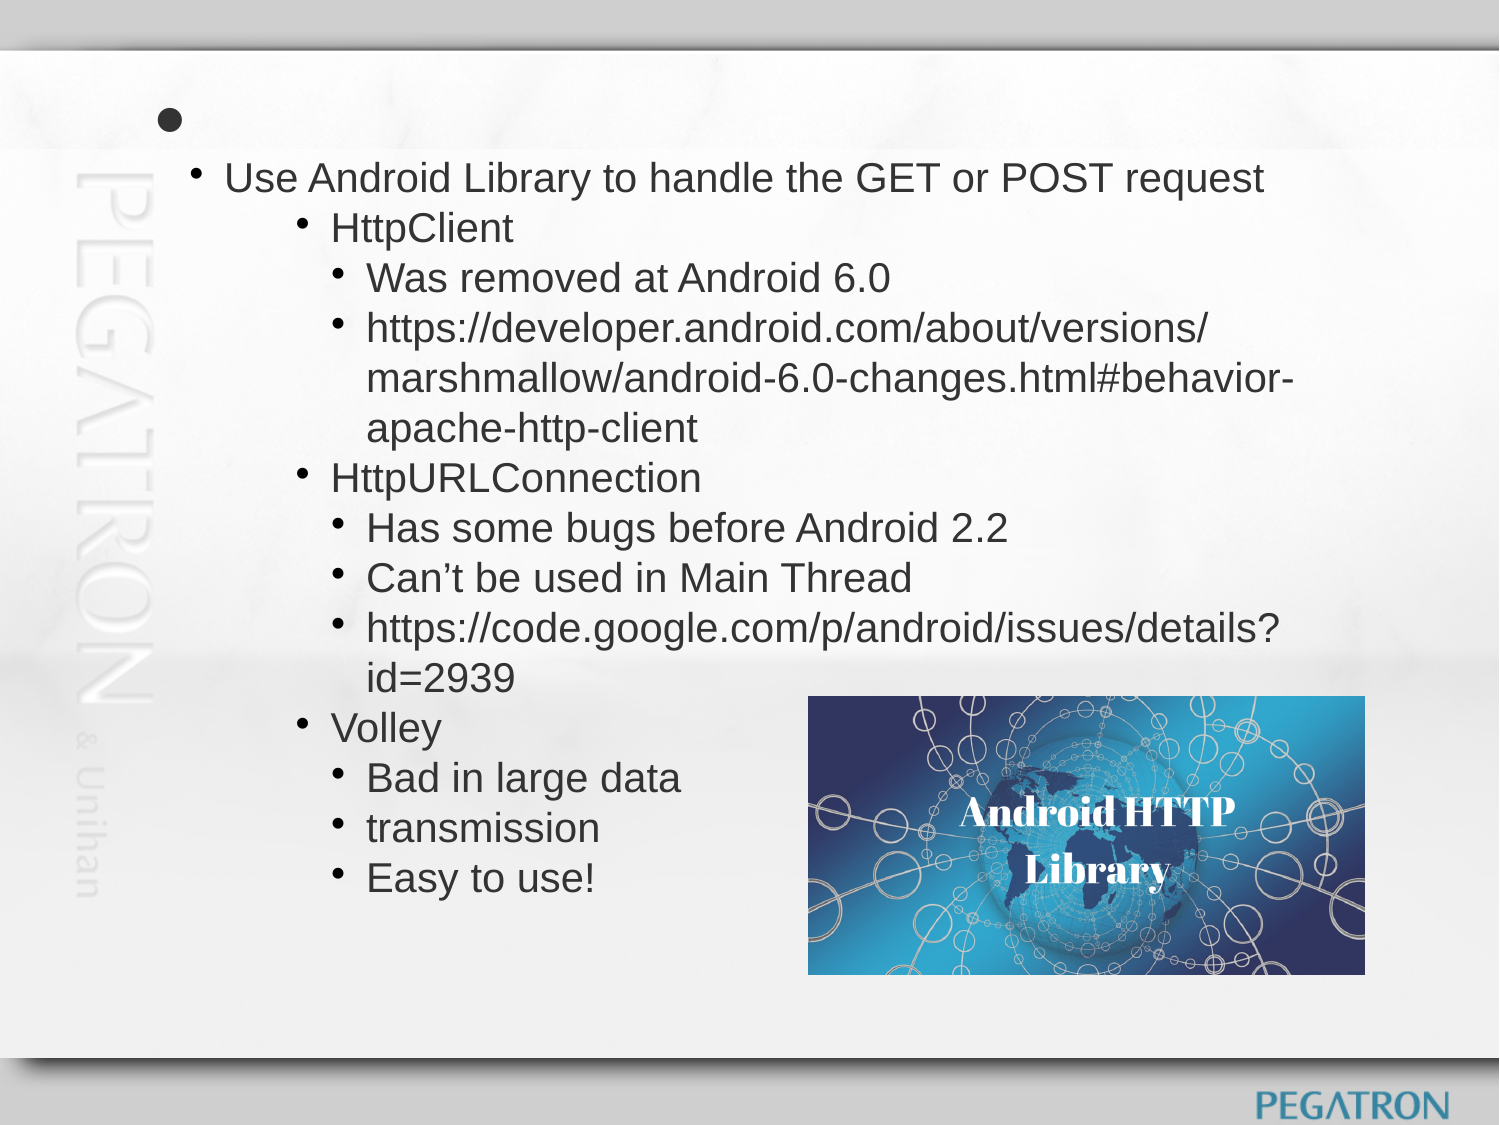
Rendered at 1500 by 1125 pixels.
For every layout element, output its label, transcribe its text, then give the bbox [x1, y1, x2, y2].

picture [807, 696, 1365, 975]
text_box Use Android Library to handle the GET or POST request HttpClient Was removed at Android 6.0 https://developer.android.com/about/versions/marshmallow/android-6.0-changes.html#behavior-apache-http-client HttpURLConnection Has some bugs before Android 2.2 Can’t be used in Main Thread https://code.google.com/p/android/issues/details?id=2939 Volley Bad in large data transmission Easy to use! [138, 93, 1404, 925]
picture [0, 0, 1499, 148]
picture [0, 1058, 1499, 1125]
